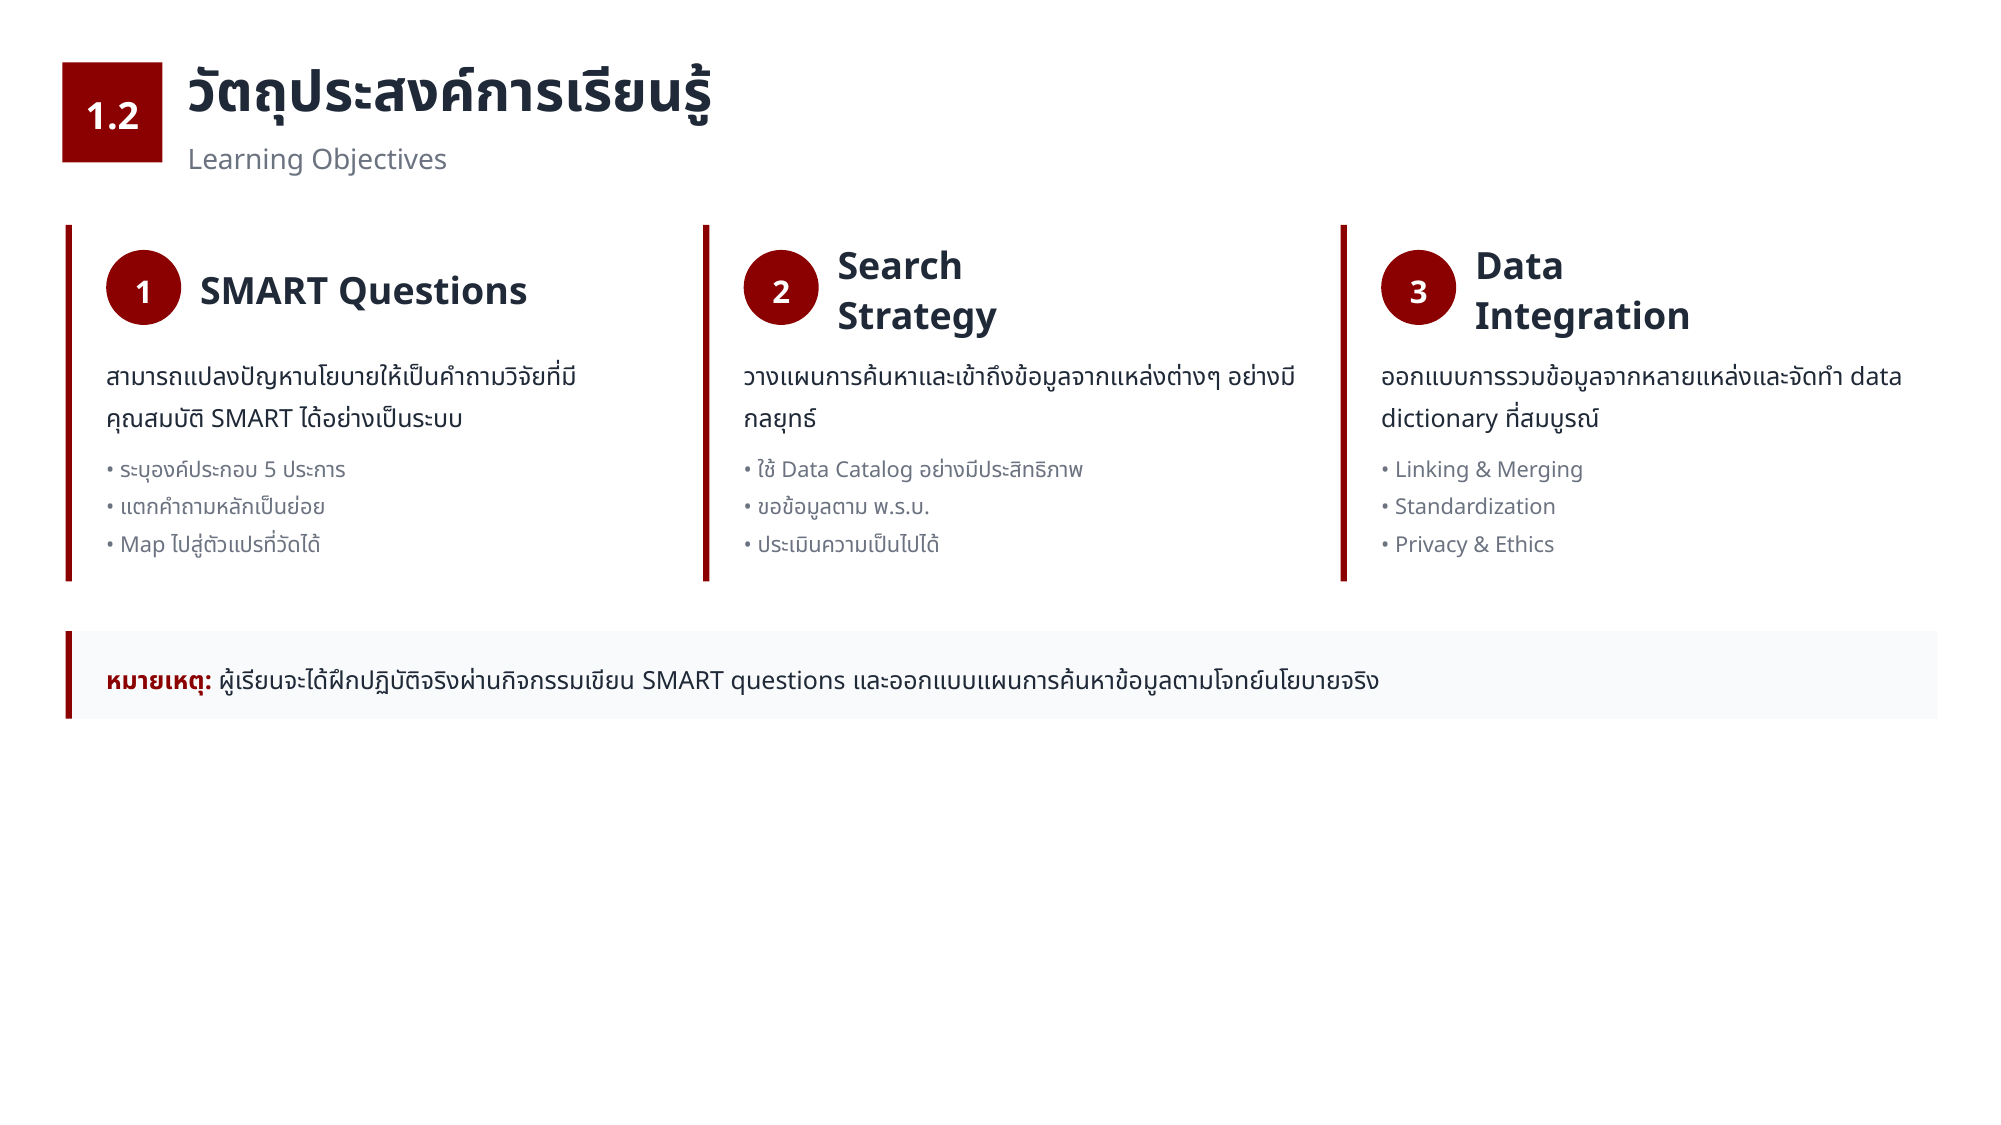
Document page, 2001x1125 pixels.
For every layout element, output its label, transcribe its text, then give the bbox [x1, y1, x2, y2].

text_box [65, 631, 72, 719]
text_box • ใช้ Data Catalog อย่างมีประสิทธิภาพ [743, 450, 1311, 482]
text_box Search Strategy [837, 262, 1108, 313]
text_box [72, 631, 1938, 719]
text_box [1340, 224, 1347, 582]
text_box SMART Questions [199, 262, 533, 313]
text_box • Map ไปสู่ตัวแปรที่วัดได้ [106, 525, 674, 557]
text_box Data Integration [1475, 262, 1760, 313]
text_box 1.2 [53, 62, 172, 163]
text_box 1 [98, 249, 190, 325]
text_box • Linking & Merging [1381, 450, 1949, 482]
text_box 2 [735, 249, 827, 325]
text_box [703, 224, 710, 582]
text_box สามารถแปลงปัญหานโยบายให้เป็นคำถามวิจัยที่มีคุณสมบัติ SMART ได้อย่างเป็นระบบ [106, 349, 675, 432]
text_box • Standardization [1381, 487, 1949, 519]
text_box • แตกคำถามหลักเป็นย่อย [106, 487, 674, 519]
text_box วางแผนการค้นหาและเข้าถึงข้อมูลจากแหล่งต่างๆ อย่างมีกลยุทธ์ [743, 349, 1313, 432]
text_box • ประเมินความเป็นไปได้ [743, 525, 1311, 557]
text_box • ระบุองค์ประกอบ 5 ประการ [106, 450, 674, 482]
text_box วัตถุประสงค์การเรียนรู้ [187, 62, 774, 125]
text_box หมายเหตุ: ผู้เรียนจะได้ฝึกปฏิบัติจริงผ่านกิจกรรมเขียน SMART questions และออกแบบแผนการค้นหาข้อมูลตามโจทย์นโยบายจริง [106, 656, 1950, 694]
text_box ออกแบบการรวมข้อมูลจากหลายแหล่งและจัดทำ data dictionary ที่สมบูรณ์ [1381, 349, 1950, 432]
text_box Learning Objectives [187, 131, 760, 175]
text_box • ขอข้อมูลตาม พ.ร.บ. [743, 487, 1311, 519]
text_box 3 [1373, 249, 1465, 325]
text_box • Privacy & Ethics [1381, 525, 1949, 557]
text_box [65, 224, 72, 582]
